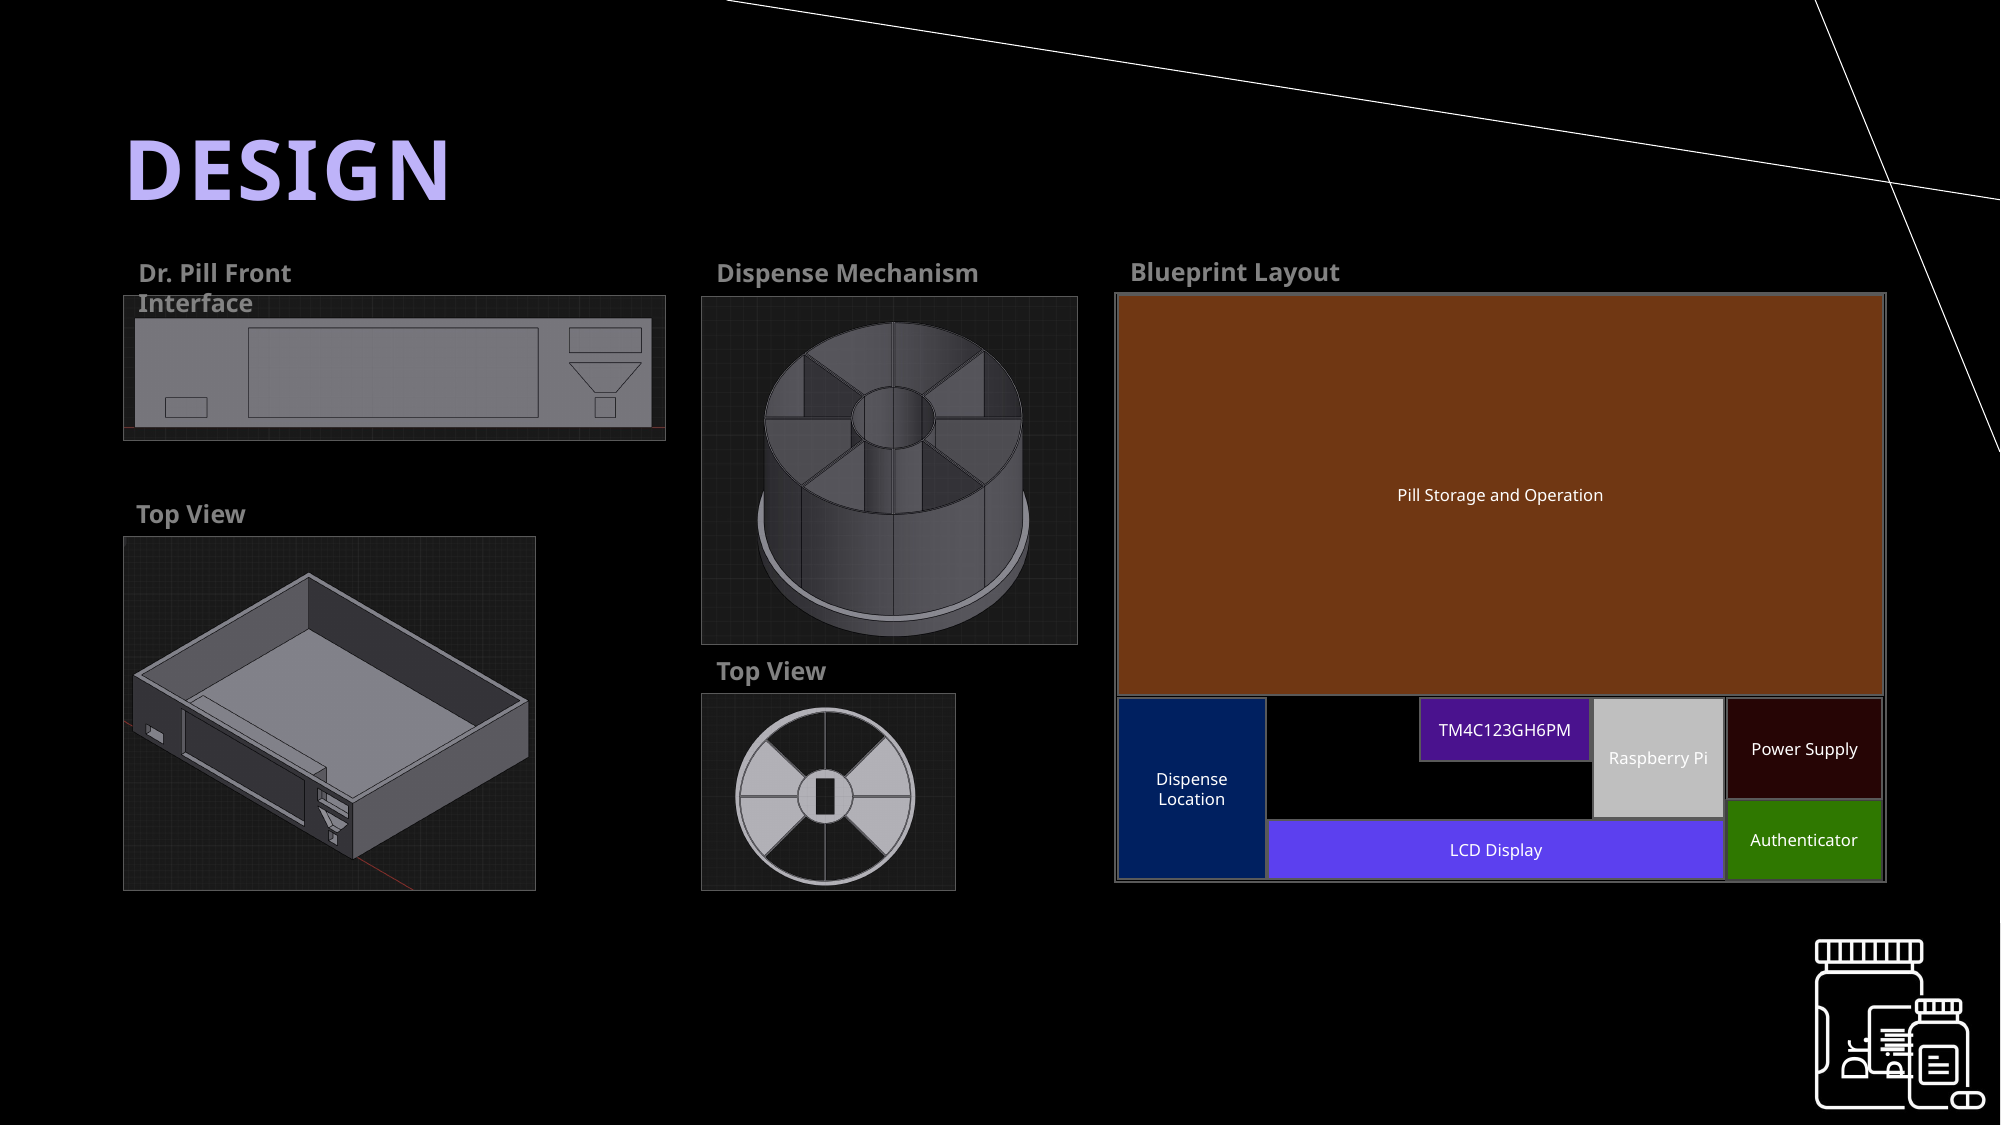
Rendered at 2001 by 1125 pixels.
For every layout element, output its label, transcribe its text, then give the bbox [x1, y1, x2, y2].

picture [701, 296, 1078, 645]
text_box Dispense Mechanism [701, 249, 998, 295]
picture [701, 693, 956, 891]
text_box TM4C123GH6PM [1419, 697, 1592, 762]
text_box [1114, 292, 1887, 883]
text_box Power Supply [1726, 697, 1883, 800]
text_box Blueprint Layout [1115, 249, 1411, 295]
text_box LCD Display [1267, 819, 1725, 880]
text_box Authenticator [1725, 799, 1883, 881]
text_box Dr. Pill Front Interface [123, 250, 394, 295]
text_box Raspberry Pi [1592, 697, 1725, 819]
picture [123, 536, 536, 891]
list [123, 295, 666, 440]
text_box Top View [701, 648, 849, 693]
text_box Top View [120, 490, 269, 536]
picture [1790, 923, 2001, 1125]
title DESIGN [108, 135, 508, 226]
text_box Pill Storage and Operation [1117, 294, 1884, 696]
text_box Dispense Location [1117, 697, 1267, 880]
